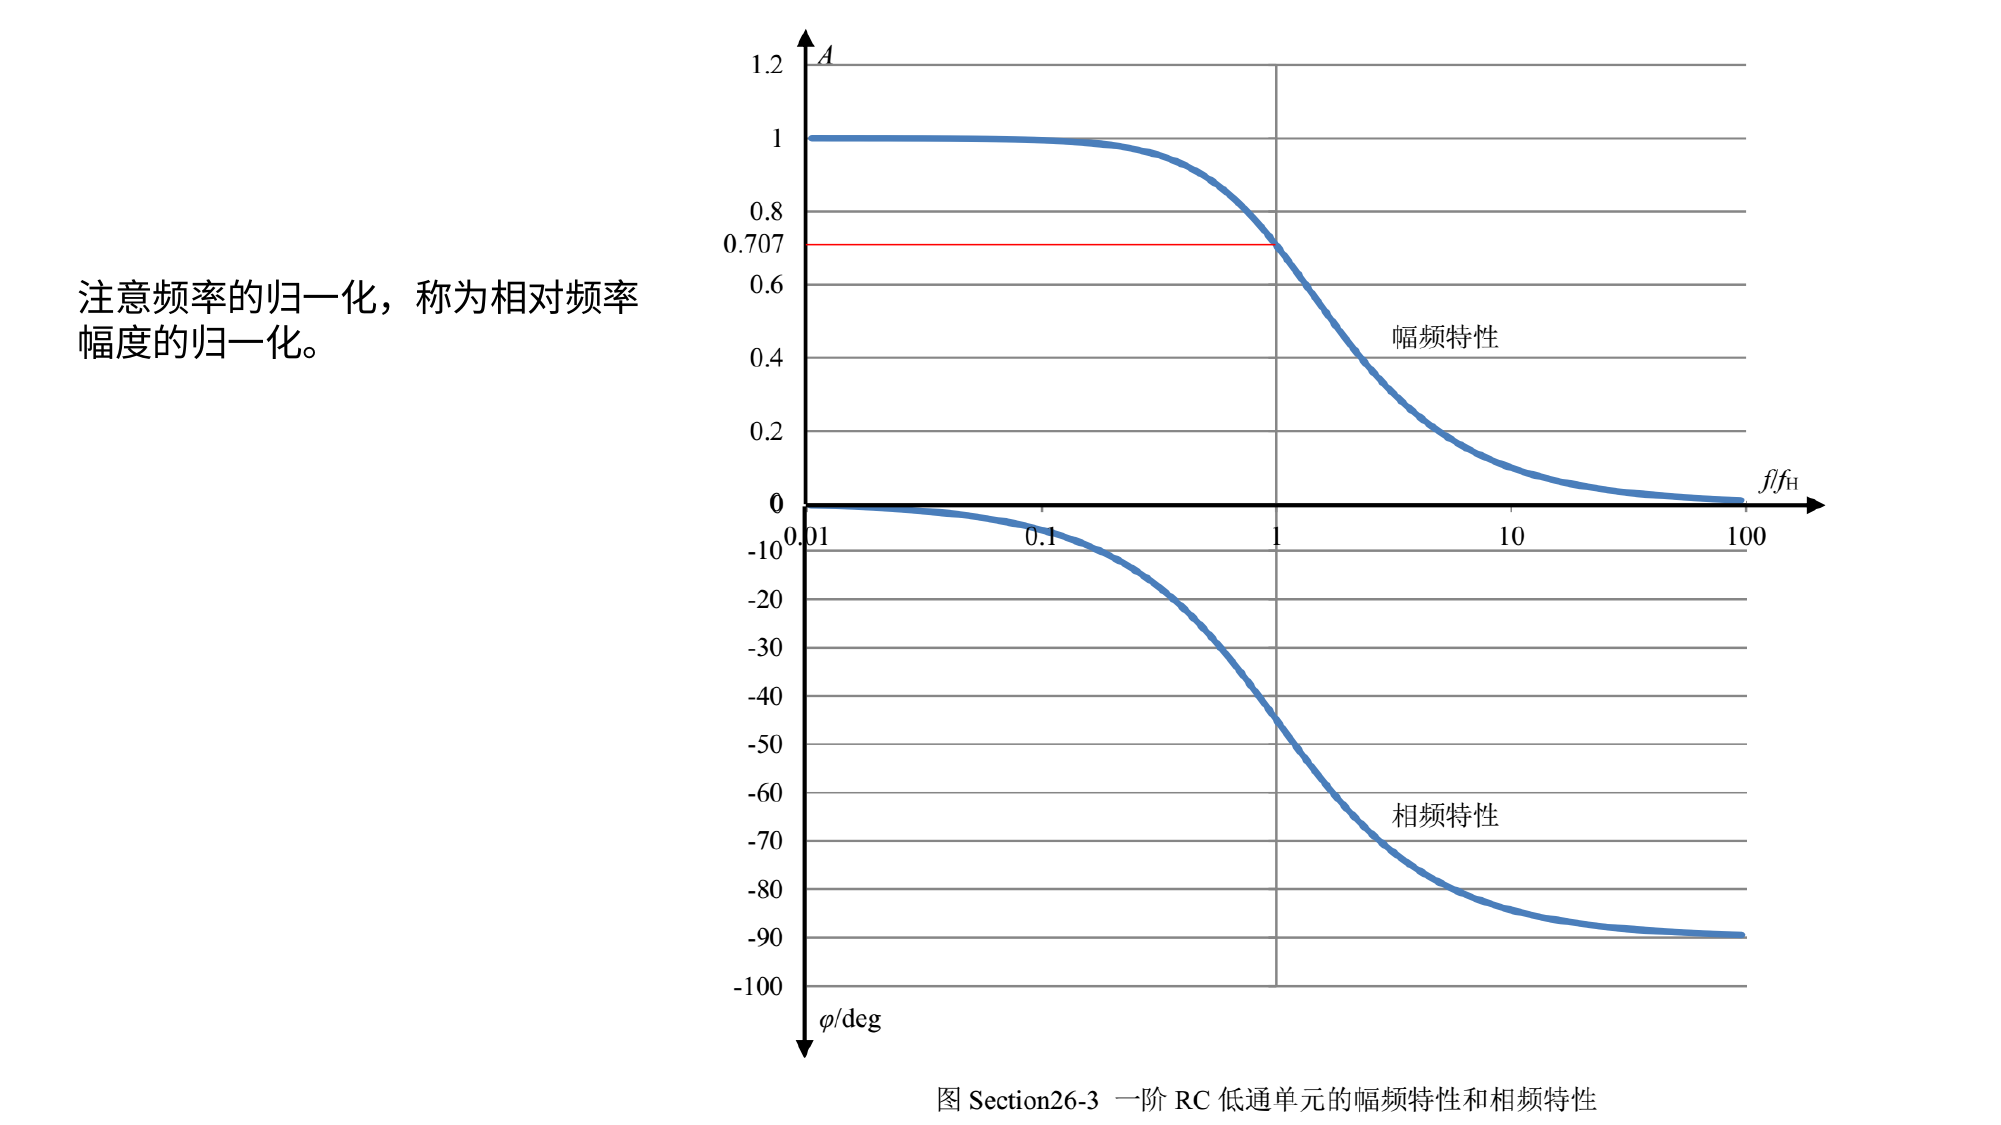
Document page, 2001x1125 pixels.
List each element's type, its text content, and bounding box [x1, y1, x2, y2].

picture [722, 16, 1854, 1114]
text_box 注意频率的归一化，称为相对频率 幅度的归一化。 [63, 266, 656, 372]
